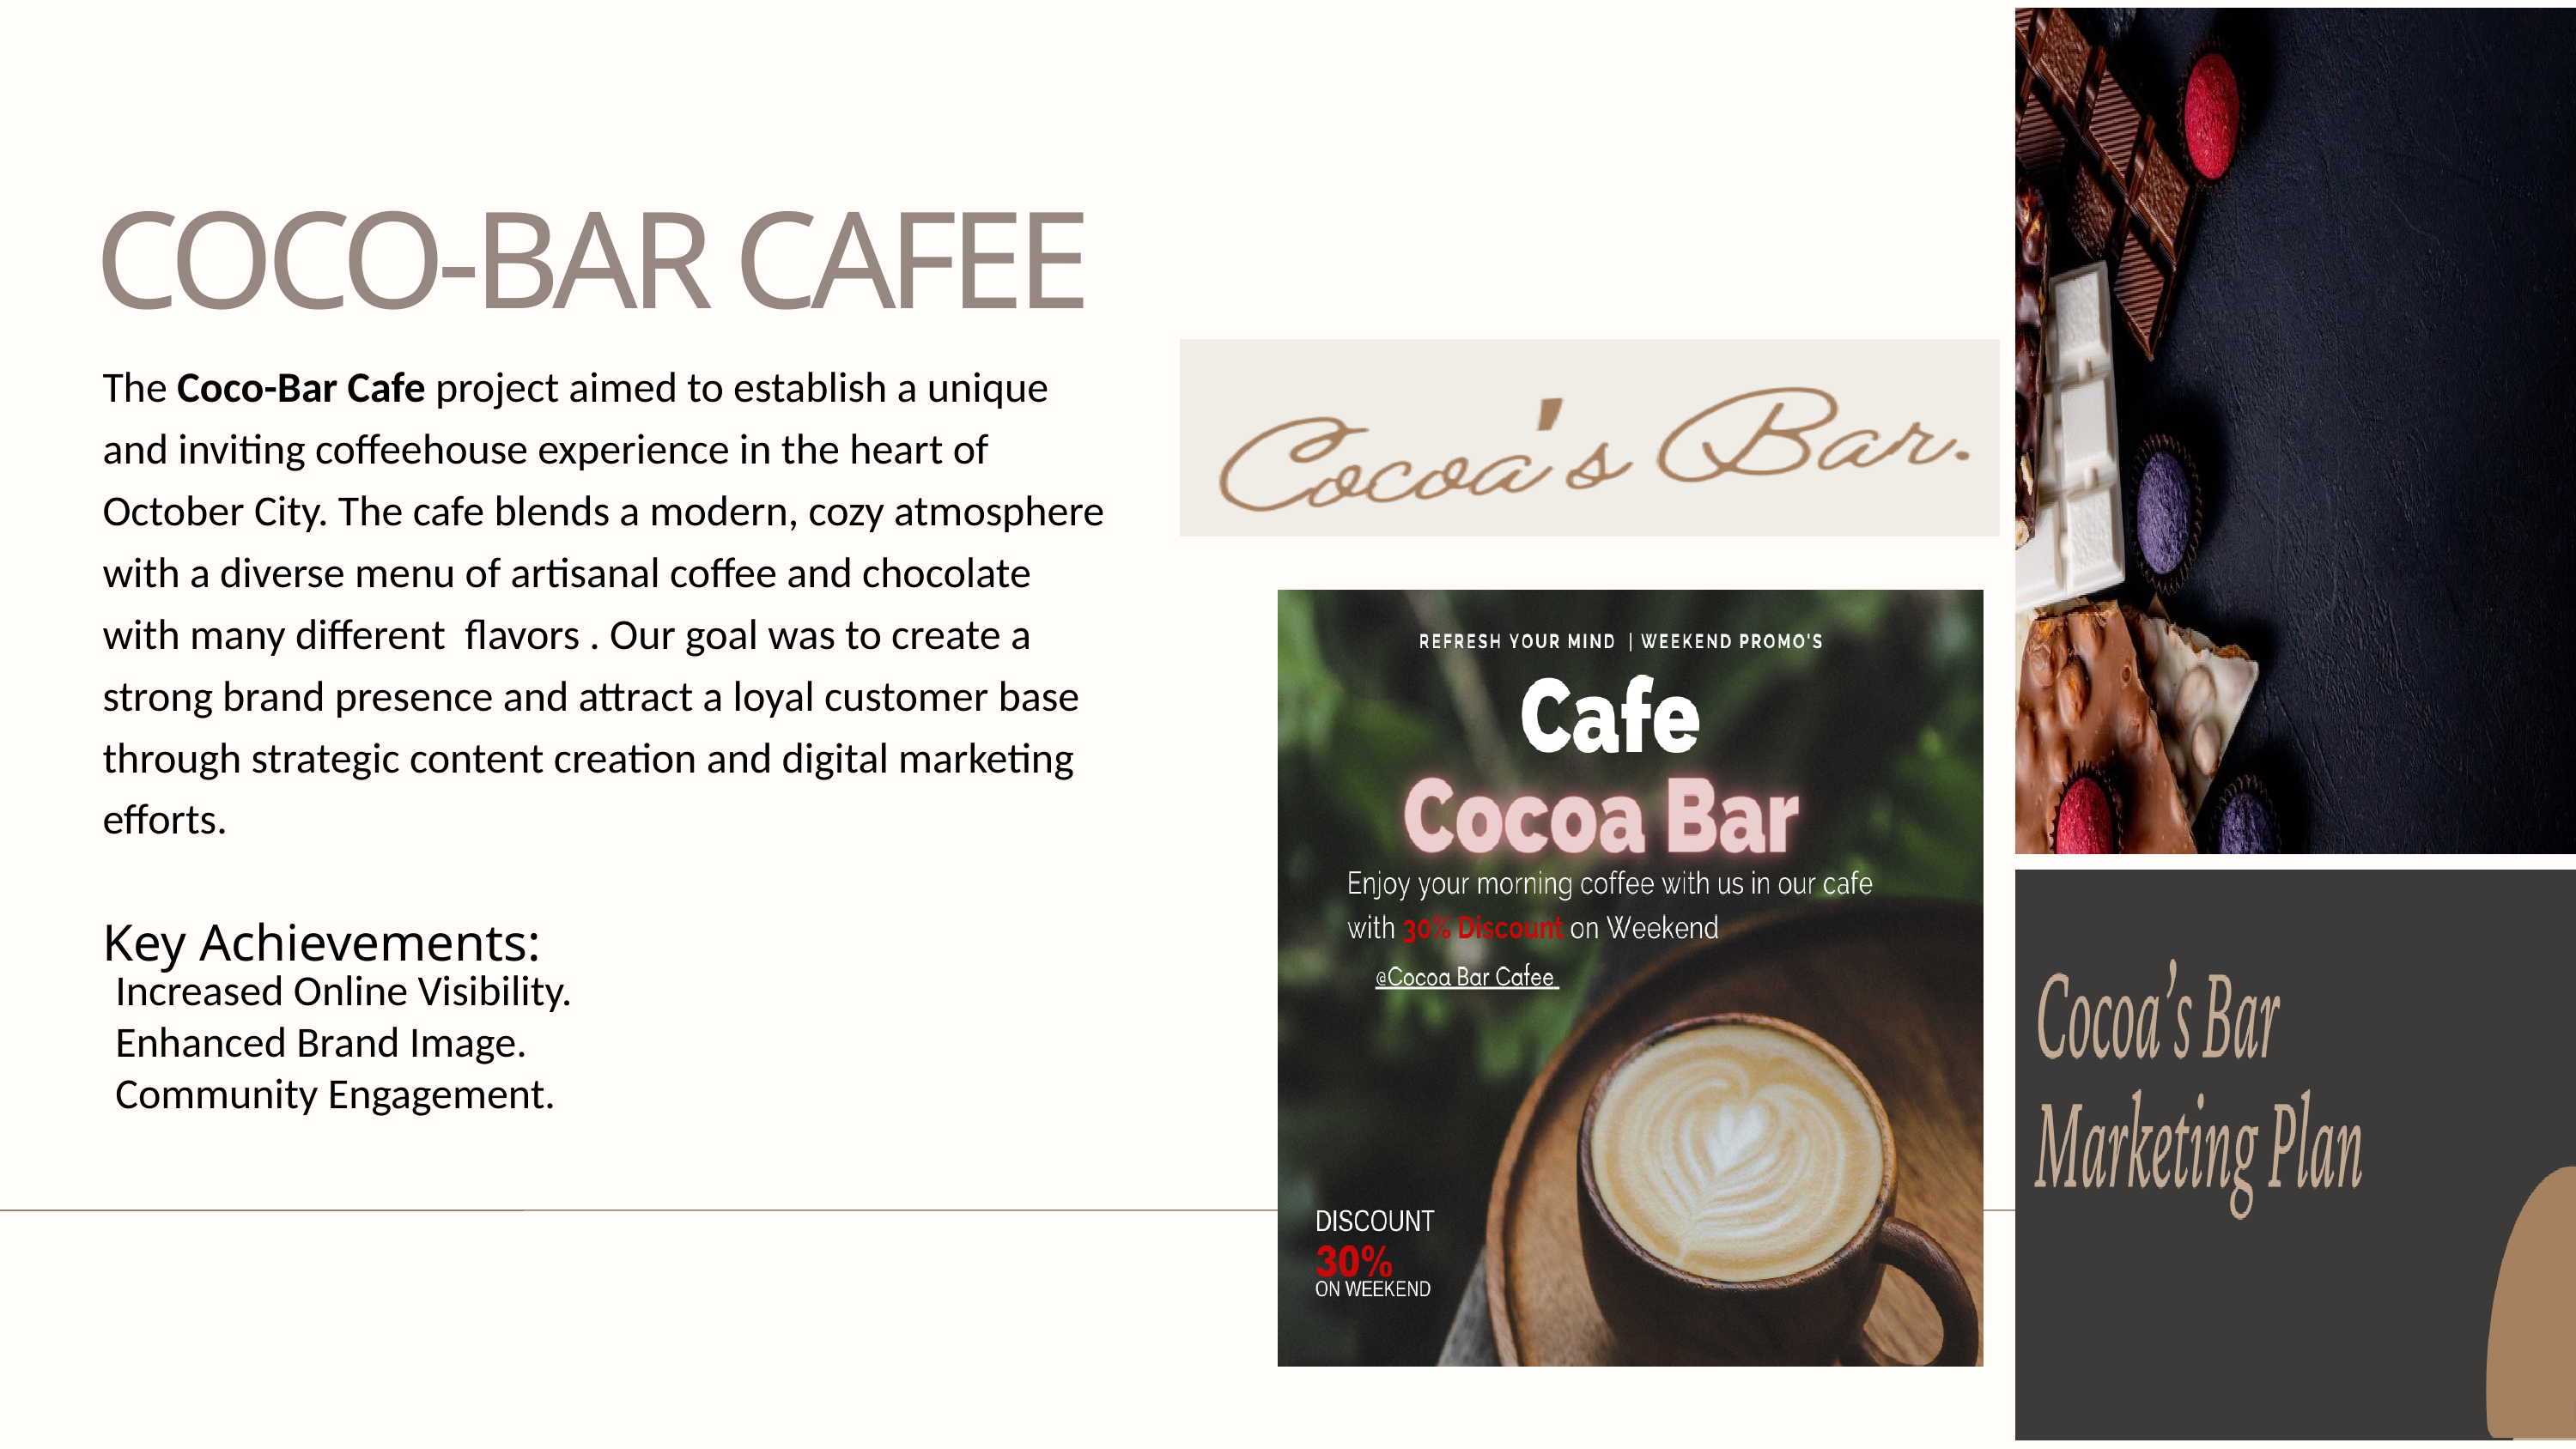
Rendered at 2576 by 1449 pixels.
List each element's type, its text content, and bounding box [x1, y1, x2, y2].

picture [2015, 8, 2576, 854]
picture [1278, 589, 1984, 1367]
text_box COCO-BAR CAFEE [94, 189, 1635, 336]
picture [2015, 869, 2576, 1440]
text_box Key Achievements: [102, 824, 1147, 956]
text_box The Coco-Bar Cafe project aimed to establish a unique and inviting coffeehouse experience in the heart of October City. The cafe blends a modern, cozy atmosphere with a diverse menu of artisanal coffee and chocolate with many different flavors . Our goal was to create a strong brand presence and attract a loyal customer base through strategic content creation and digital marketing efforts. [102, 349, 1115, 824]
text_box Increased Online Visibility. Enhanced Brand Image. Community Engagement. [102, 956, 1273, 1125]
picture [1180, 339, 2000, 537]
